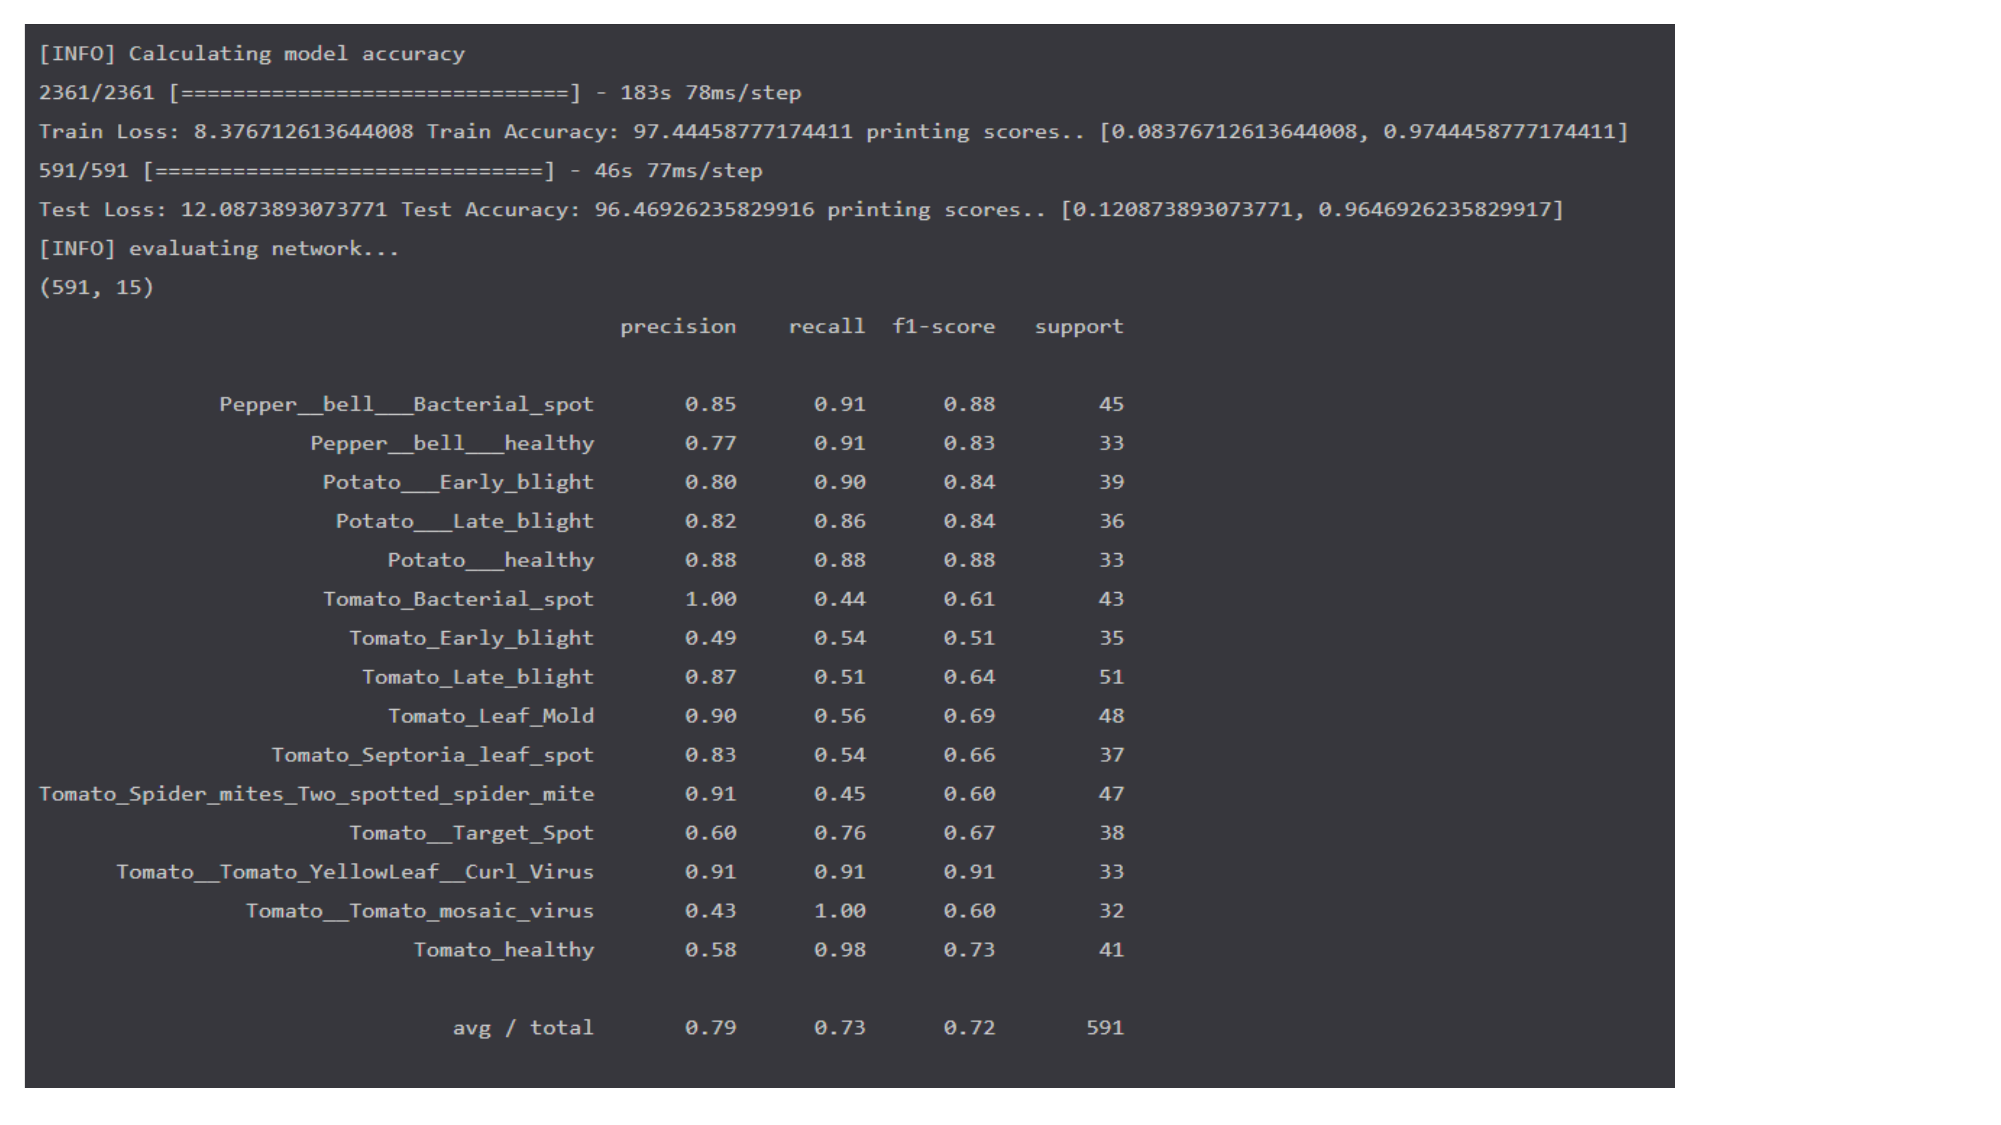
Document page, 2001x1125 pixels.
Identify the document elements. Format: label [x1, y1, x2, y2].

picture [24, 24, 1676, 1088]
